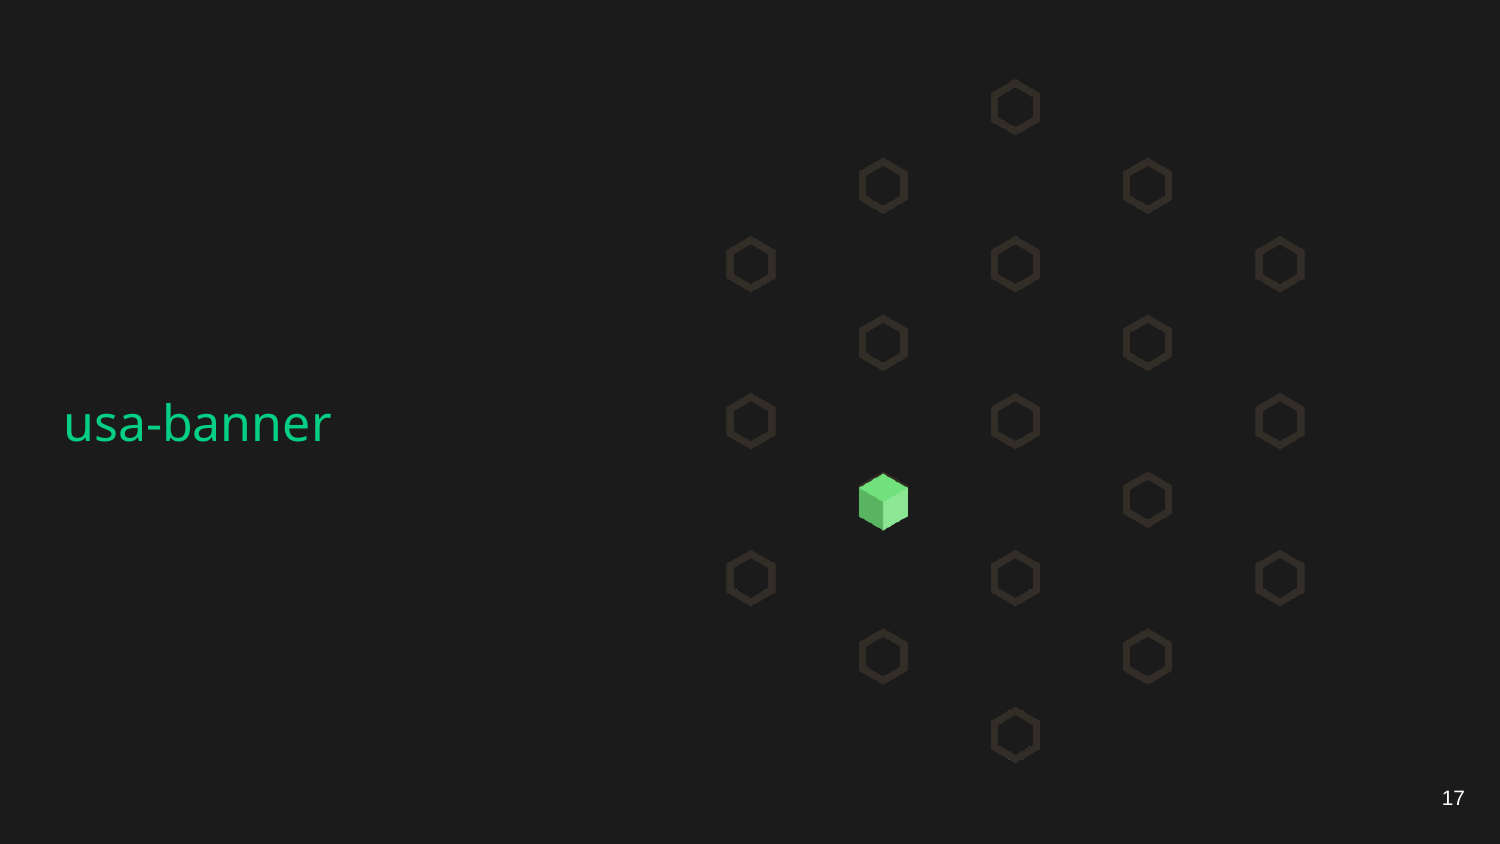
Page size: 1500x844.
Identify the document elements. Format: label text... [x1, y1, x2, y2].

picture [655, 0, 1500, 844]
title usa-banner [48, 176, 638, 667]
